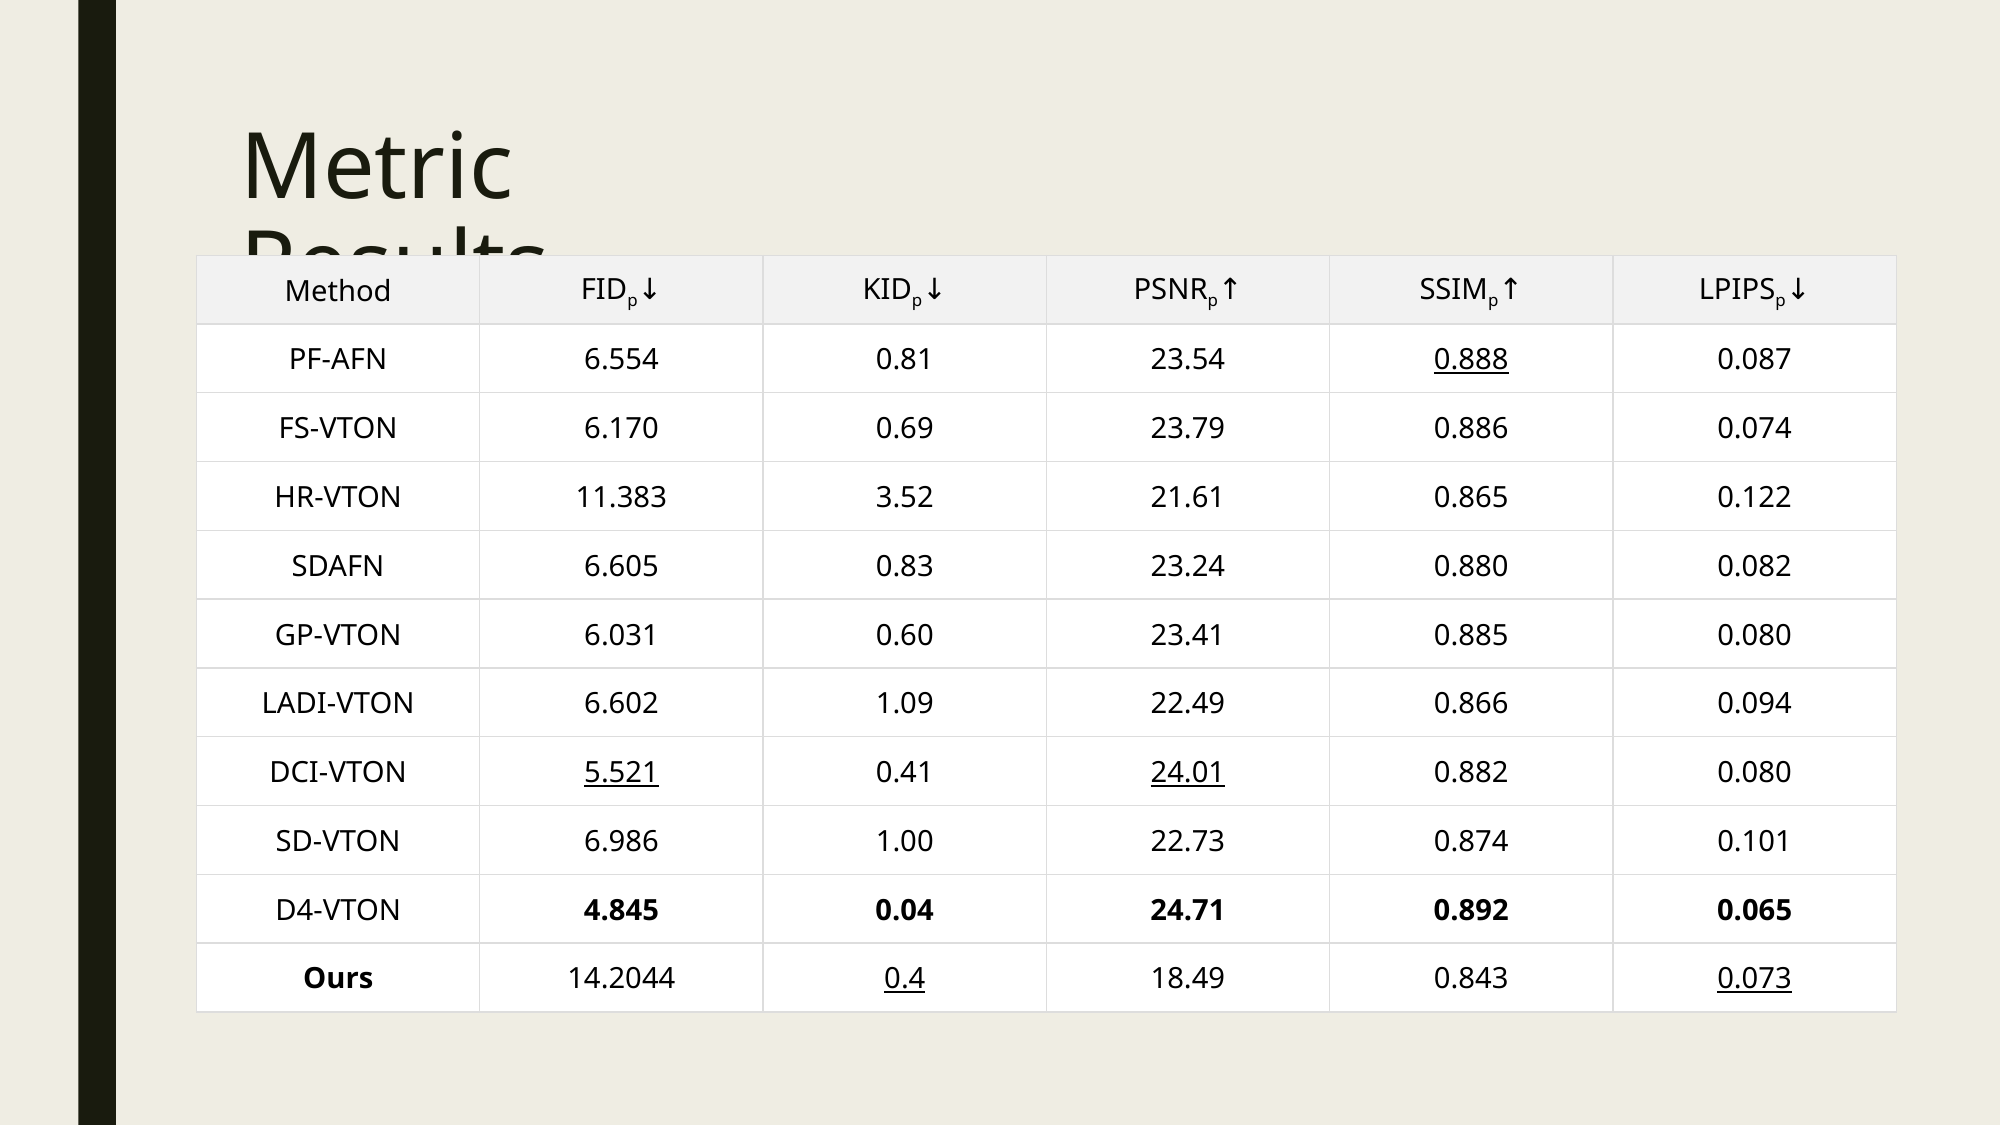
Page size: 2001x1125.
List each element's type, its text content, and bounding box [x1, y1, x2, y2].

table_cell 0.094 [1614, 669, 1896, 736]
title Metric Results [225, 112, 826, 228]
table_cell PF-AFN [197, 325, 479, 392]
table_cell 0.843 [1330, 944, 1612, 1011]
table_cell DCI-VTON [197, 737, 479, 805]
table_cell 3.52 [764, 462, 1046, 530]
table_cell 6.554 [480, 325, 762, 392]
table_header FIDp↓ [480, 256, 762, 323]
table_cell 0.60 [764, 600, 1046, 667]
table_header Method [197, 256, 479, 323]
table_cell 0.888 [1330, 325, 1612, 392]
table_cell 6.986 [480, 806, 762, 874]
table_cell 0.69 [764, 393, 1046, 461]
table_cell 0.874 [1330, 806, 1612, 874]
table_cell 4.845 [480, 875, 762, 942]
table_cell 0.886 [1330, 393, 1612, 461]
table_cell 0.080 [1614, 737, 1896, 805]
table_cell Ours [197, 944, 479, 1011]
table_cell 22.73 [1047, 806, 1329, 874]
table_cell 18.49 [1047, 944, 1329, 1011]
table_cell 1.09 [764, 669, 1046, 736]
table_cell 0.880 [1330, 531, 1612, 598]
table_cell 0.122 [1614, 462, 1896, 530]
table_cell 6.031 [480, 600, 762, 667]
table_header SSIMp↑ [1330, 256, 1612, 323]
table_cell 24.01 [1047, 737, 1329, 805]
table_cell 0.4 [764, 944, 1046, 1011]
table_cell HR-VTON [197, 462, 479, 530]
table_cell 23.79 [1047, 393, 1329, 461]
table_header PSNRp↑ [1047, 256, 1329, 323]
table_cell 6.170 [480, 393, 762, 461]
table_cell 1.00 [764, 806, 1046, 874]
table_cell SD-VTON [197, 806, 479, 874]
table_cell GP-VTON [197, 600, 479, 667]
table_cell 0.882 [1330, 737, 1612, 805]
table_cell 0.080 [1614, 600, 1896, 667]
table_header LPIPSp↓ [1614, 256, 1896, 323]
table_cell 0.866 [1330, 669, 1612, 736]
table_cell 14.2044 [480, 944, 762, 1011]
table_cell 23.41 [1047, 600, 1329, 667]
table_cell 23.54 [1047, 325, 1329, 392]
table_cell 0.087 [1614, 325, 1896, 392]
table_cell 6.602 [480, 669, 762, 736]
table_cell 23.24 [1047, 531, 1329, 598]
table_cell LADI-VTON [197, 669, 479, 736]
table_cell 22.49 [1047, 669, 1329, 736]
table_cell 0.81 [764, 325, 1046, 392]
table_cell 11.383 [480, 462, 762, 530]
table_cell 6.605 [480, 531, 762, 598]
table_cell 0.41 [764, 737, 1046, 805]
table_cell 21.61 [1047, 462, 1329, 530]
table_cell 0.865 [1330, 462, 1612, 530]
table_cell 0.04 [764, 875, 1046, 942]
table_cell 5.521 [480, 737, 762, 805]
table_cell 0.074 [1614, 393, 1896, 461]
table_cell 24.71 [1047, 875, 1329, 942]
table_cell 0.892 [1330, 875, 1612, 942]
table_cell SDAFN [197, 531, 479, 598]
table_cell FS-VTON [197, 393, 479, 461]
table_cell 0.082 [1614, 531, 1896, 598]
table_cell 0.065 [1614, 875, 1896, 942]
table_cell 0.101 [1614, 806, 1896, 874]
table_cell 0.885 [1330, 600, 1612, 667]
table_cell 0.83 [764, 531, 1046, 598]
table_header KIDp↓ [764, 256, 1046, 323]
table_cell D4-VTON [197, 875, 479, 942]
table_cell 0.073 [1614, 944, 1896, 1011]
